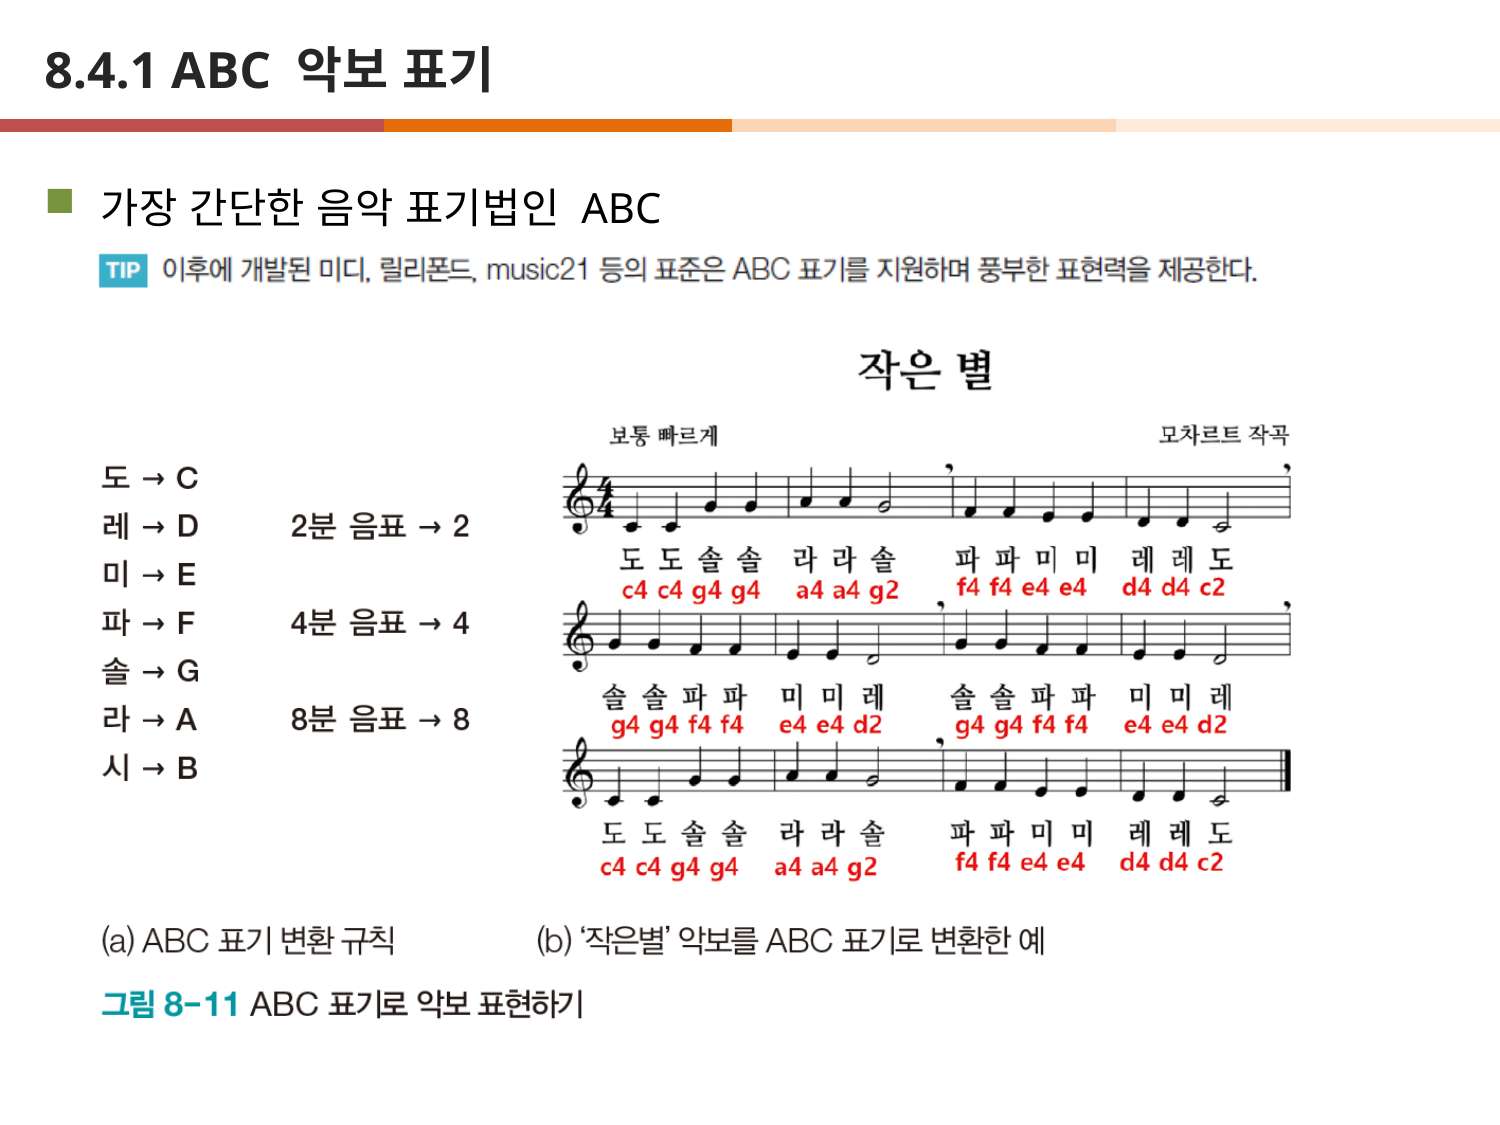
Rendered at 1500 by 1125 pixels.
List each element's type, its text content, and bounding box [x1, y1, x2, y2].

list 가장 간단한 음악 표기법인 ABC [29, 148, 1471, 1083]
picture [90, 326, 1310, 1036]
picture [90, 240, 1273, 292]
title 8.4.1 ABC 악보 표기 [29, 23, 1270, 114]
